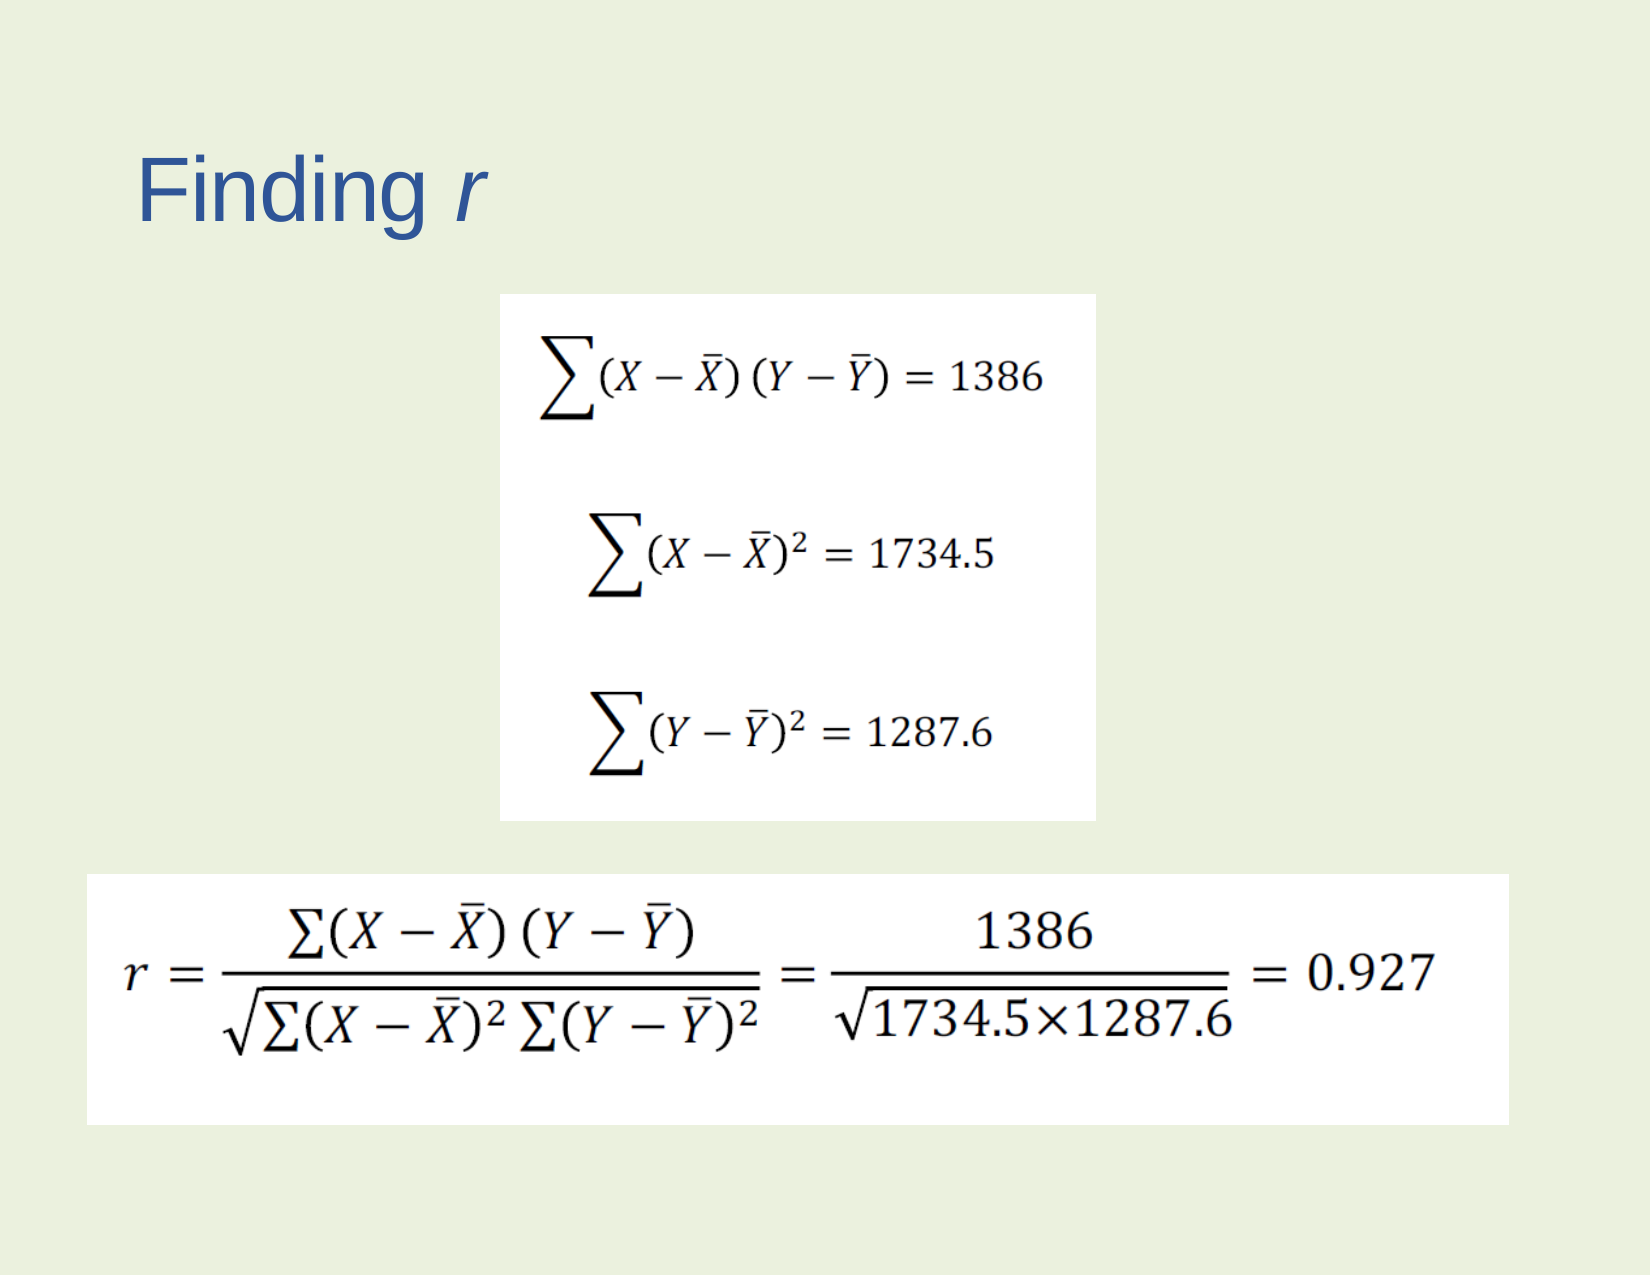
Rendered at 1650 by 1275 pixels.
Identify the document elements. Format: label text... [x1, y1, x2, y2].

text_box Finding r [133, 126, 938, 240]
picture [499, 294, 1096, 821]
picture [87, 874, 1509, 1126]
